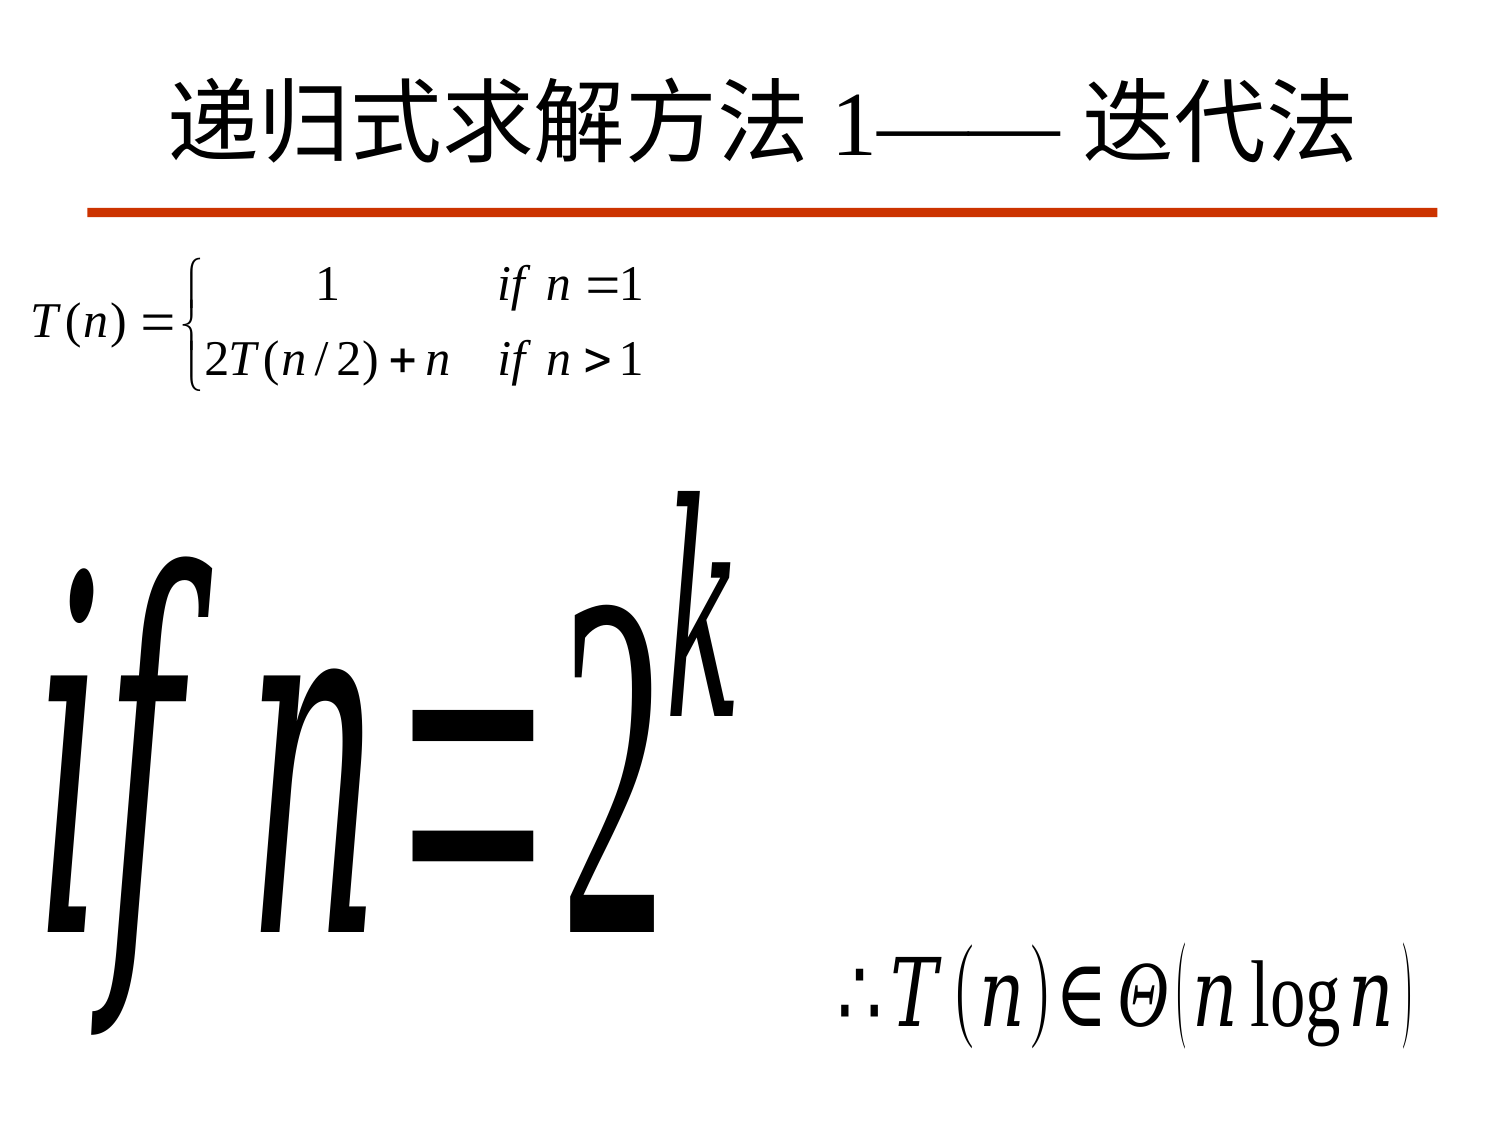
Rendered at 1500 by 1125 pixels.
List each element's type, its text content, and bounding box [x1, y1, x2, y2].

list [24, 249, 651, 401]
title 递归式求解方法1——迭代法 [87, 24, 1438, 213]
